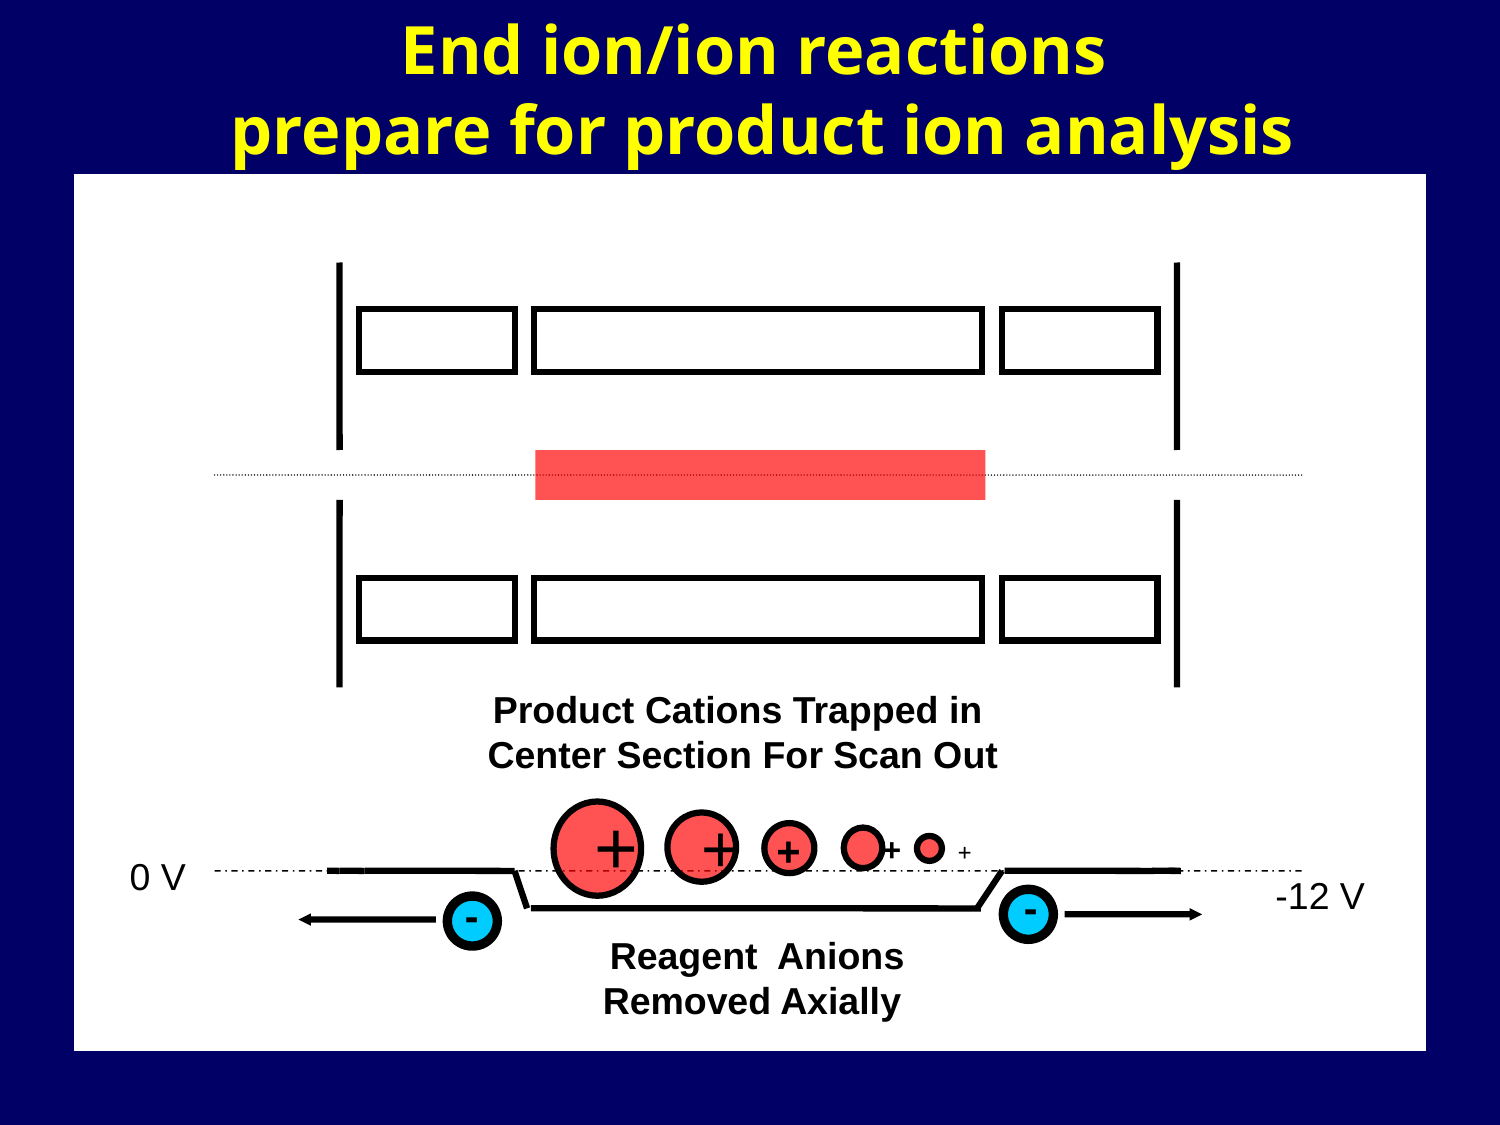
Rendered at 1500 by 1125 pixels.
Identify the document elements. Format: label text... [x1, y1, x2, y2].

text_box Product Cations Trapped in Center Section For Scan Out [462, 697, 1014, 784]
text_box + [908, 828, 1021, 874]
text_box + [560, 792, 673, 897]
text_box [1064, 910, 1203, 919]
text_box Reagent Anions Removed Axially [584, 924, 920, 1030]
text_box [553, 824, 560, 874]
text_box - [1008, 886, 1053, 951]
text_box - [449, 893, 494, 959]
text_box [298, 915, 436, 924]
text_box [74, 174, 1425, 1050]
text_box -12 V [1260, 864, 1380, 925]
text_box [494, 908, 498, 934]
text_box + [777, 817, 816, 882]
text_box + [664, 798, 777, 894]
text_box [1003, 899, 1008, 929]
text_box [214, 262, 1303, 688]
text_box 0 V [114, 845, 201, 906]
text_box End ion/ion reactions prepare for product ion analysis [215, 0, 1310, 176]
text_box + [835, 821, 948, 877]
